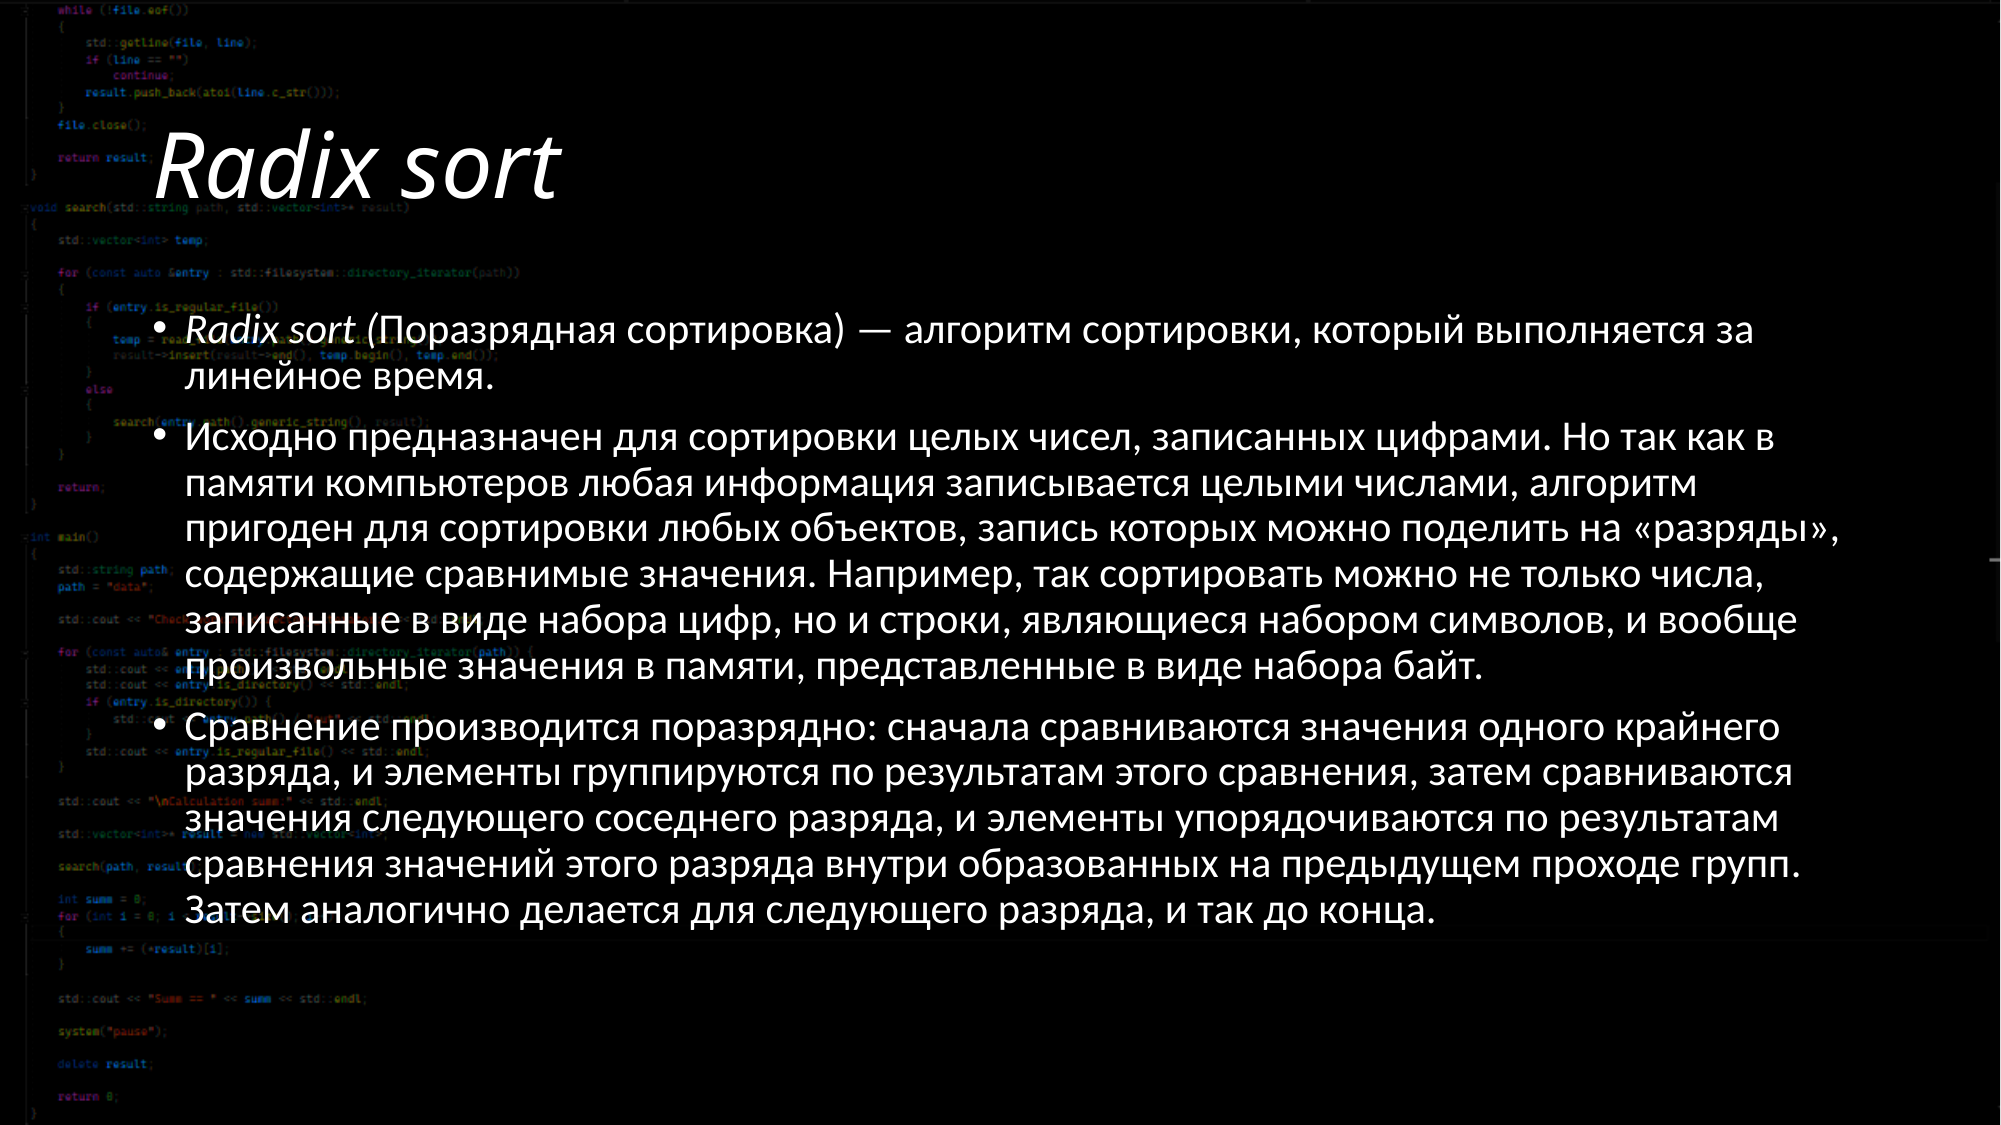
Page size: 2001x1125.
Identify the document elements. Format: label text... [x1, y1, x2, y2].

picture [0, 0, 2001, 1125]
title Radix sort [137, 59, 1863, 278]
list Radix sort (Поразрядная сортировка) — алгоритм сортировки, который выполняется за линейное время. Исходно предназначен для сортировки целых чисел, записанных цифрами. Но так как в памяти компьютеров любая информация записывается целыми числами, алгоритм пригоден для сортировки любых объектов, запись которых можно поделить на «разряды», содержащие сравнимые значения. Например, так сортировать можно не только числа, записанные в виде набора цифр, но и строки, являющиеся набором символов, и вообще произвольные значения в памяти, представленные в виде набора байт. Сравнение производится поразрядно: сначала сравниваются значения одного крайнего разряда, и элементы группируются по результатам этого сравнения, затем сравниваются значения следующего соседнего разряда, и элементы упорядочиваются по результатам сравнения значений этого разряда внутри образованных на предыдущем проходе групп. Затем аналогично делается для следующего разряда, и так до конца. [137, 299, 1863, 1014]
